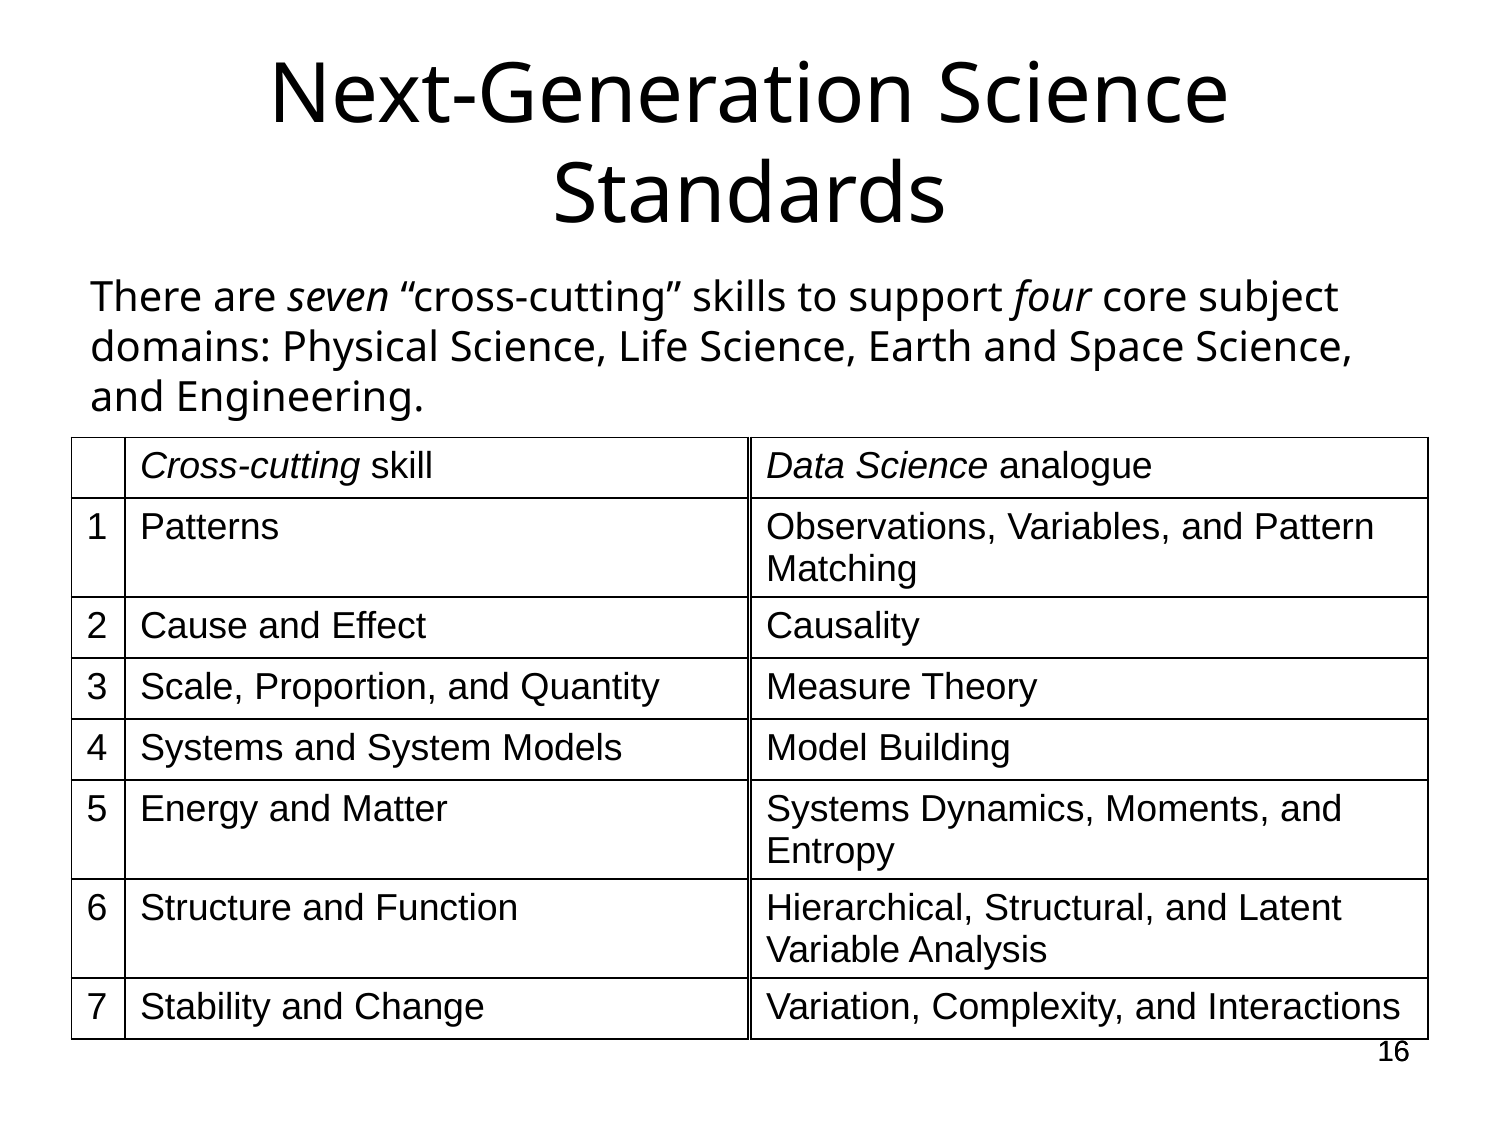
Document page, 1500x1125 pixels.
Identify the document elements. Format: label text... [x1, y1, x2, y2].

table_cell Structure and Function [126, 880, 747, 977]
table_cell Causality [752, 598, 1427, 657]
table_cell Scale, Proportion, and Quantity [126, 659, 747, 718]
table_cell 1 [72, 499, 124, 596]
table_header Data Science analogue [752, 438, 1427, 497]
table_cell 6 [72, 880, 124, 977]
table_cell 7 [72, 979, 124, 1038]
table_cell 3 [72, 659, 124, 718]
table_cell Stability and Change [126, 979, 747, 1038]
table_cell Model Building [752, 720, 1427, 779]
text_box 16 [1074, 1040, 1425, 1103]
table_cell Variation, Complexity, and Interactions [752, 979, 1427, 1038]
table_cell Observations, Variables, and Pattern Matching [752, 499, 1427, 596]
table_cell 4 [72, 720, 124, 779]
table_cell 5 [72, 781, 124, 878]
table_cell Cause and Effect [126, 598, 747, 657]
table_header Cross-cutting skill [126, 438, 747, 497]
title Next-Generation Science Standards [75, 45, 1425, 233]
table_cell Measure Theory [752, 659, 1427, 718]
table_cell Systems Dynamics, Moments, and Entropy [752, 781, 1427, 878]
table_cell 2 [72, 598, 124, 657]
table_cell Hierarchical, Structural, and Latent Variable Analysis [752, 880, 1427, 977]
table_cell Systems and System Models [126, 720, 747, 779]
table_header [72, 438, 124, 497]
table_cell Patterns [126, 499, 747, 596]
list There are seven “cross-cutting” skills to support four core subject domains: Physical Science, Life Science, Earth and Space Science, and Engineering. [75, 262, 1425, 382]
table_cell Energy and Matter [126, 781, 747, 878]
